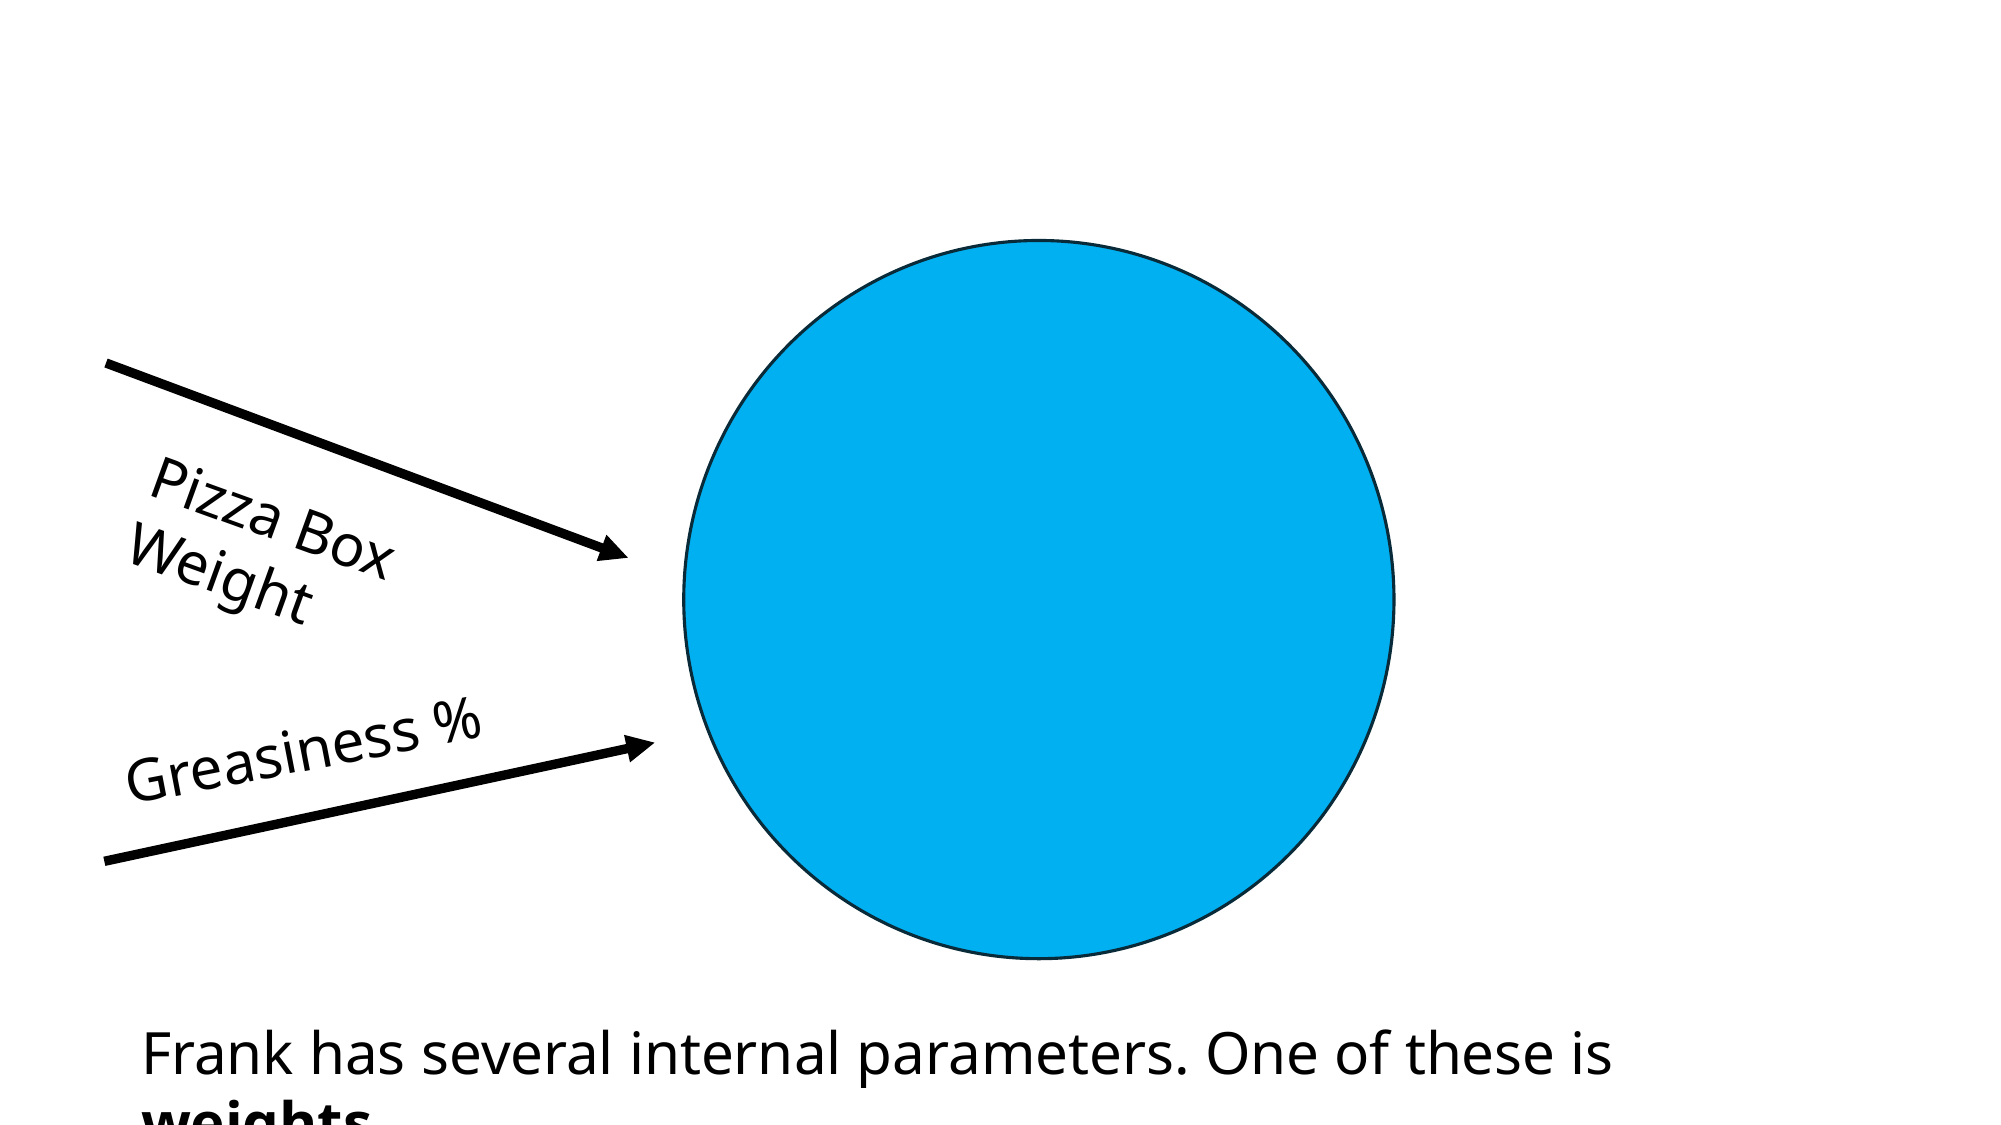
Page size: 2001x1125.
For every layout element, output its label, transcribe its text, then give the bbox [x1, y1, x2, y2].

text_box Pizza Box Weight [101, 559, 583, 729]
text_box Greasiness % [108, 669, 566, 742]
text_box [682, 238, 1396, 961]
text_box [103, 742, 656, 862]
text_box Frank has several internal parameters. One of these is weights. [126, 1008, 1856, 1125]
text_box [105, 362, 629, 559]
